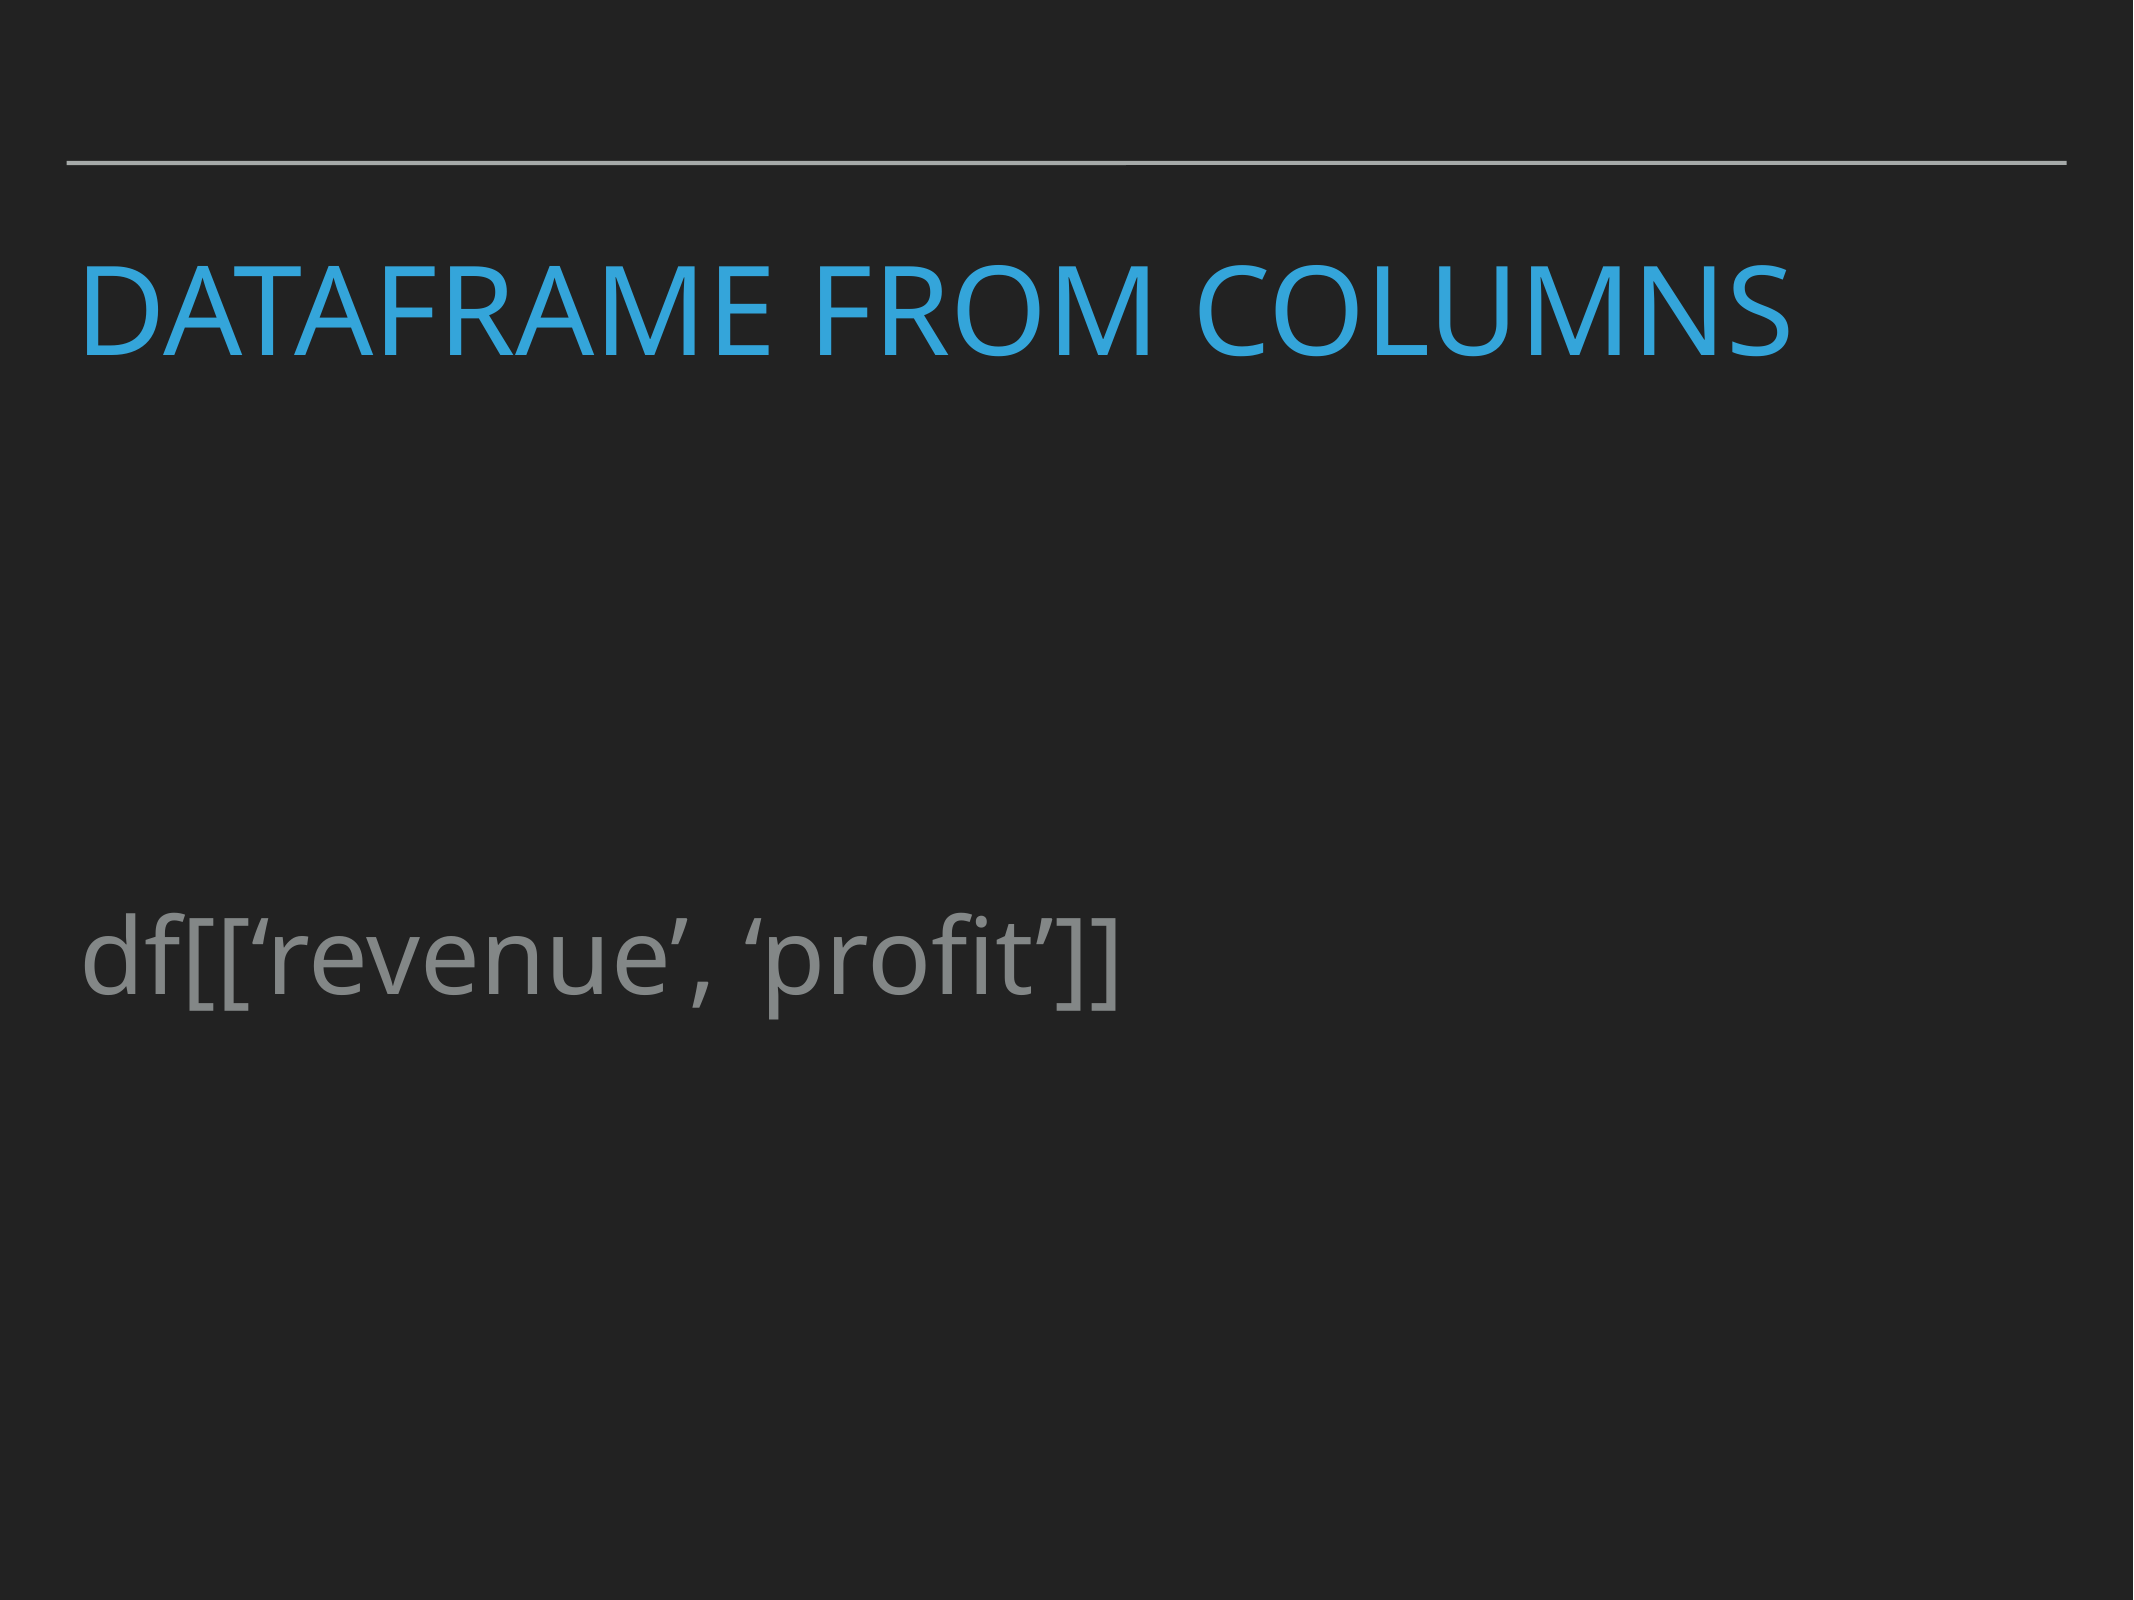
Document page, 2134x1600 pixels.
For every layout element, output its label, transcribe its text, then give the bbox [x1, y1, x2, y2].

text_box df[[‘revenue’, ‘profit’]] [71, 880, 2134, 1025]
title Dataframe from columns [66, 251, 2068, 445]
